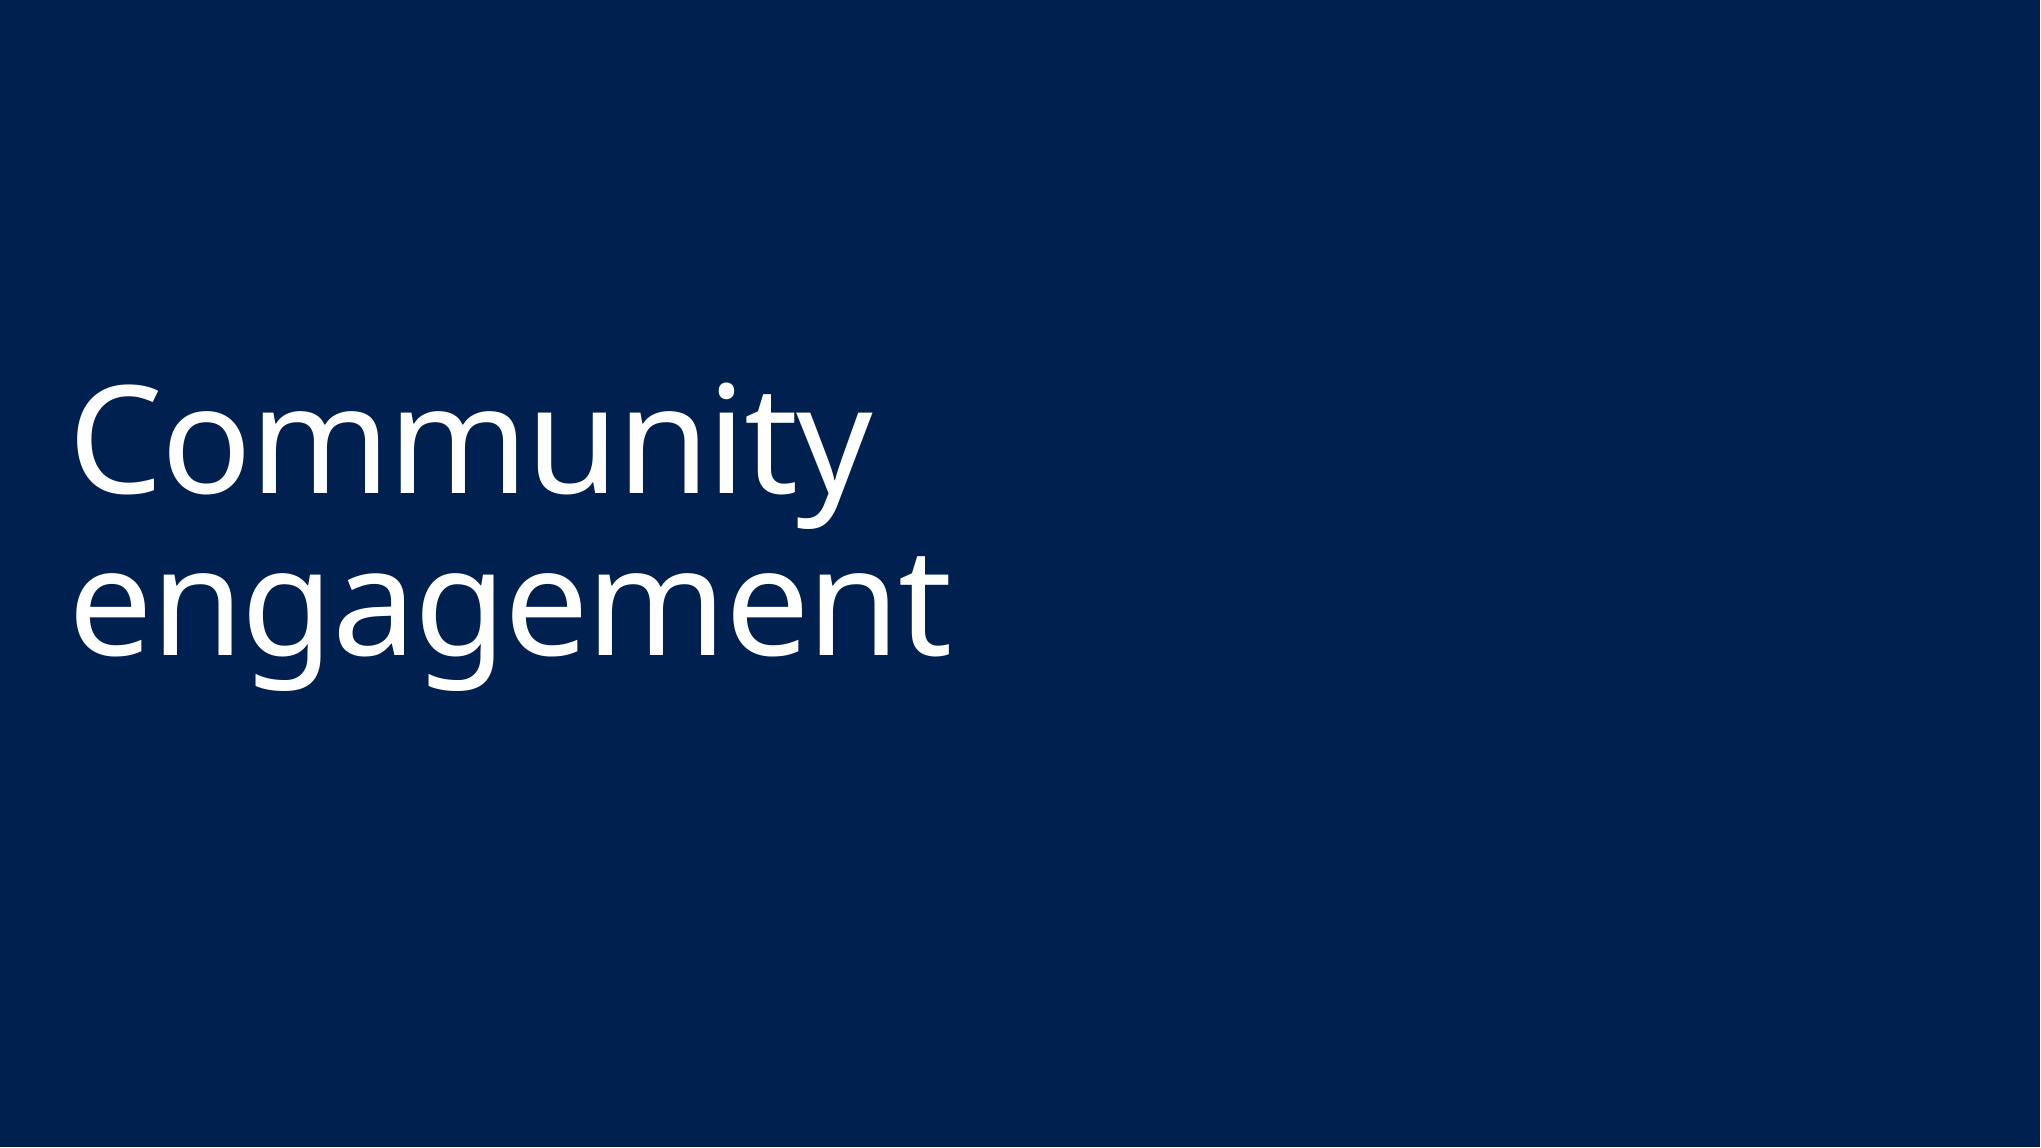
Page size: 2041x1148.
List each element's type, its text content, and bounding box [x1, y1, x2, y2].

title Community engagement [45, 348, 1695, 543]
